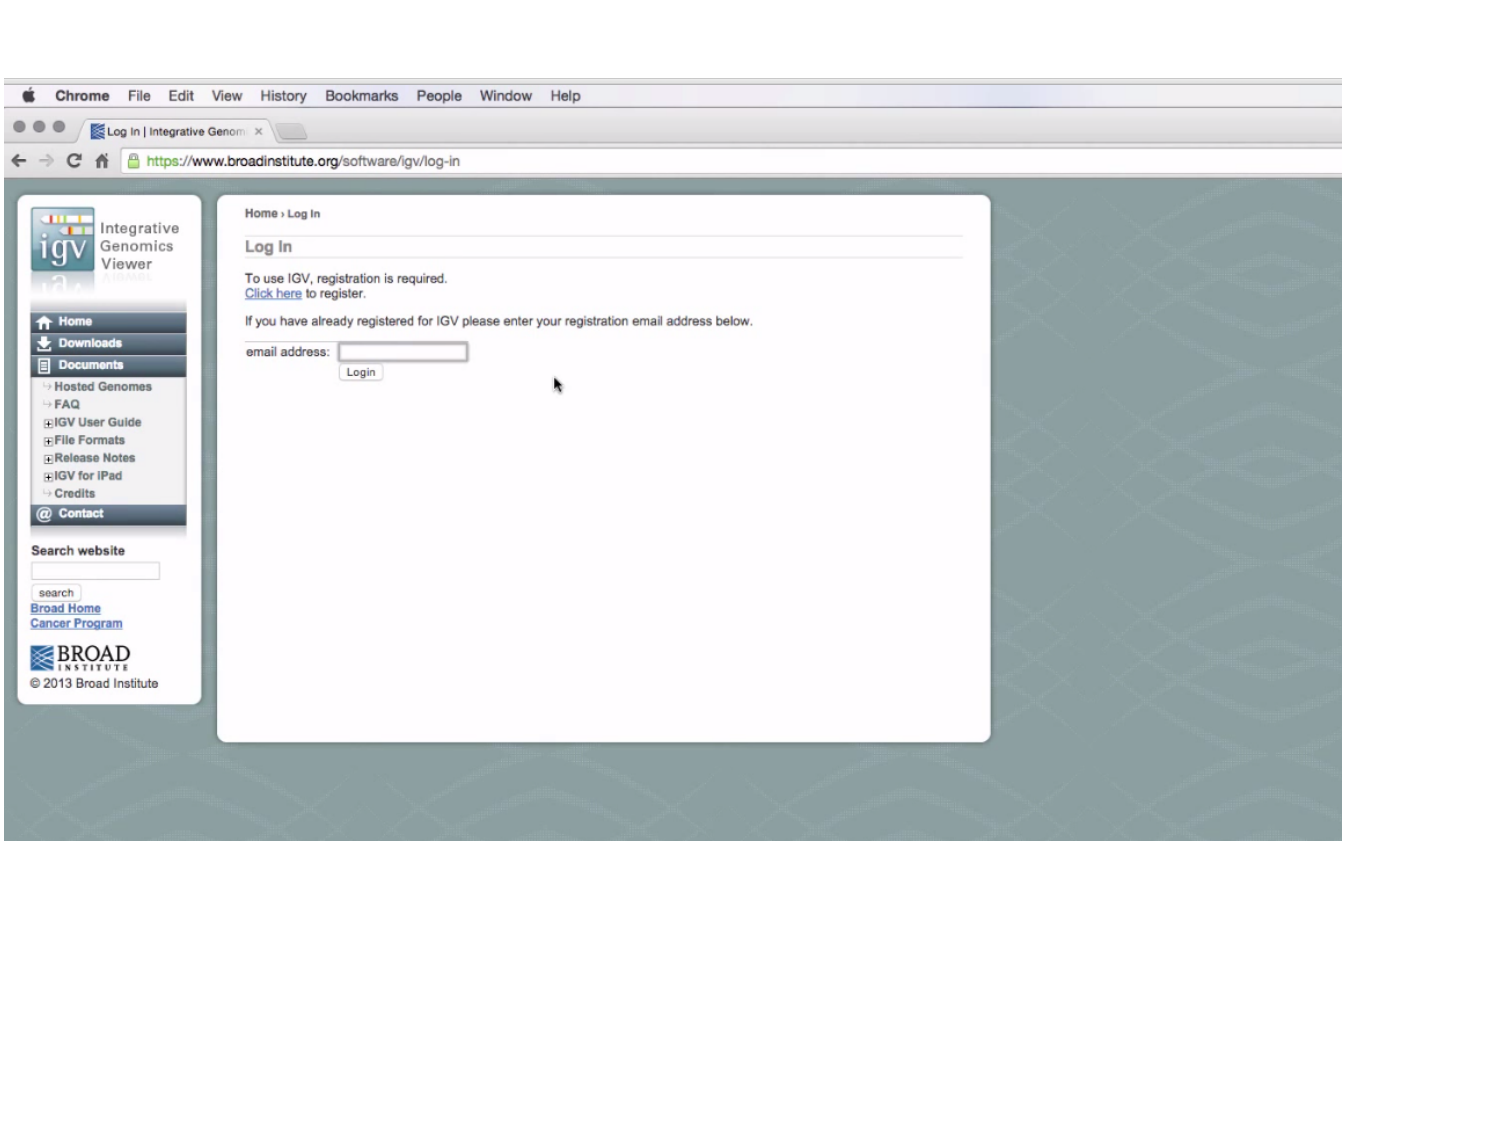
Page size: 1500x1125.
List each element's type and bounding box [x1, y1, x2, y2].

picture [3, 77, 1343, 841]
